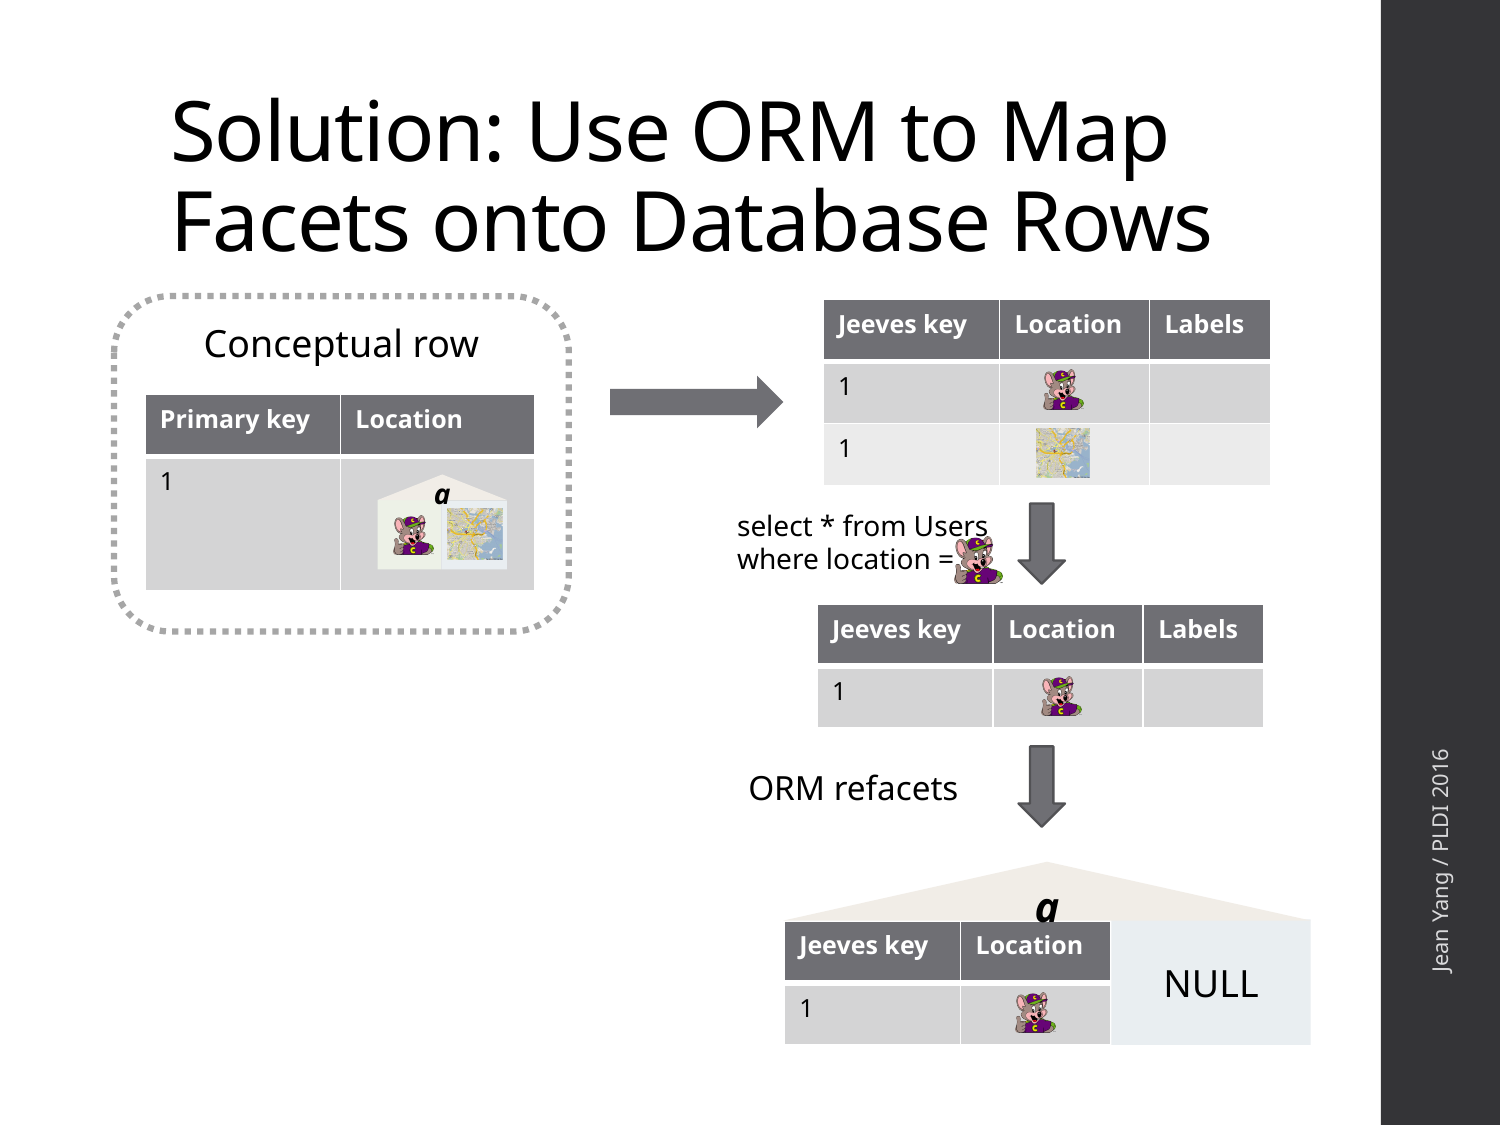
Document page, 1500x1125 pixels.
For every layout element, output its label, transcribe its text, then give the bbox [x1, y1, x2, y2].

picture [392, 514, 434, 556]
text_box [608, 374, 785, 430]
picture [1042, 369, 1084, 410]
text_box NULL [1110, 922, 1312, 1046]
text_box select * from Users where location = [722, 500, 1004, 583]
footer Jean Yang / PLDI 2016 [1418, 400, 1464, 988]
picture [1041, 675, 1083, 717]
text_box ORM refacets [733, 759, 990, 815]
picture [446, 508, 503, 560]
table_cell [961, 986, 1110, 1044]
picture [1014, 992, 1056, 1033]
picture [1036, 428, 1091, 478]
text_box [1017, 502, 1067, 585]
text_box Conceptual row [112, 294, 570, 633]
text_box [1017, 745, 1067, 828]
title Solution: Use ORM to Map Facets onto Database Rows [155, 60, 1348, 278]
table_cell 1 [785, 986, 960, 1044]
table_header Jeeves key [785, 922, 960, 980]
picture [954, 536, 1004, 585]
table_header Location [961, 922, 1110, 980]
text_box a [782, 860, 1312, 922]
